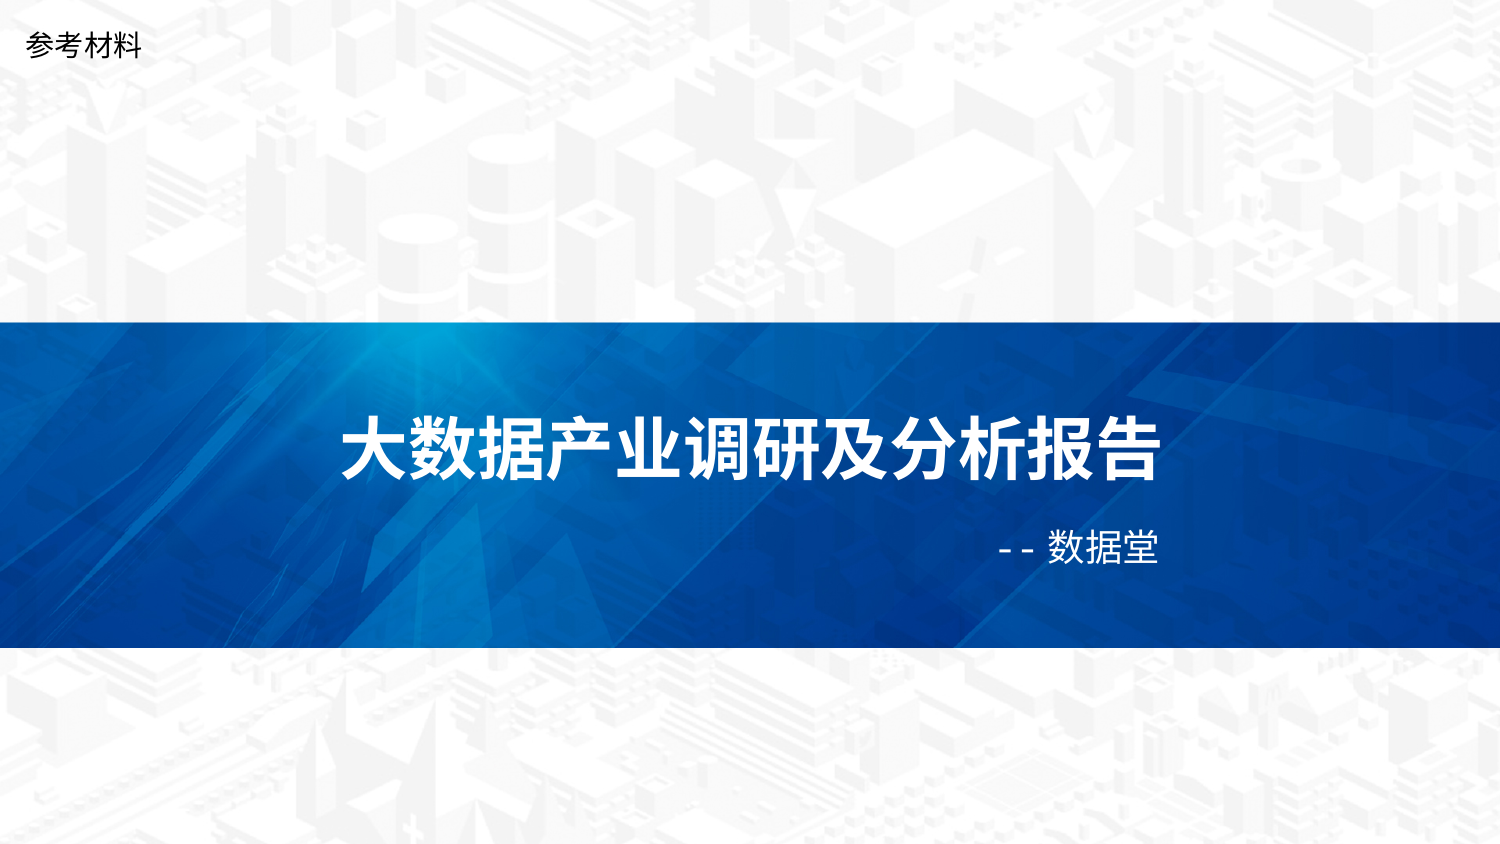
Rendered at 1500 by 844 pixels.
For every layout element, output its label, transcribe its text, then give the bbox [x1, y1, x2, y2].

text_box 大数据产业调研及分析报告 [324, 398, 1187, 497]
text_box --数据堂 [979, 516, 1176, 577]
text_box 参考材料 [11, 20, 158, 70]
picture [0, 0, 1500, 844]
